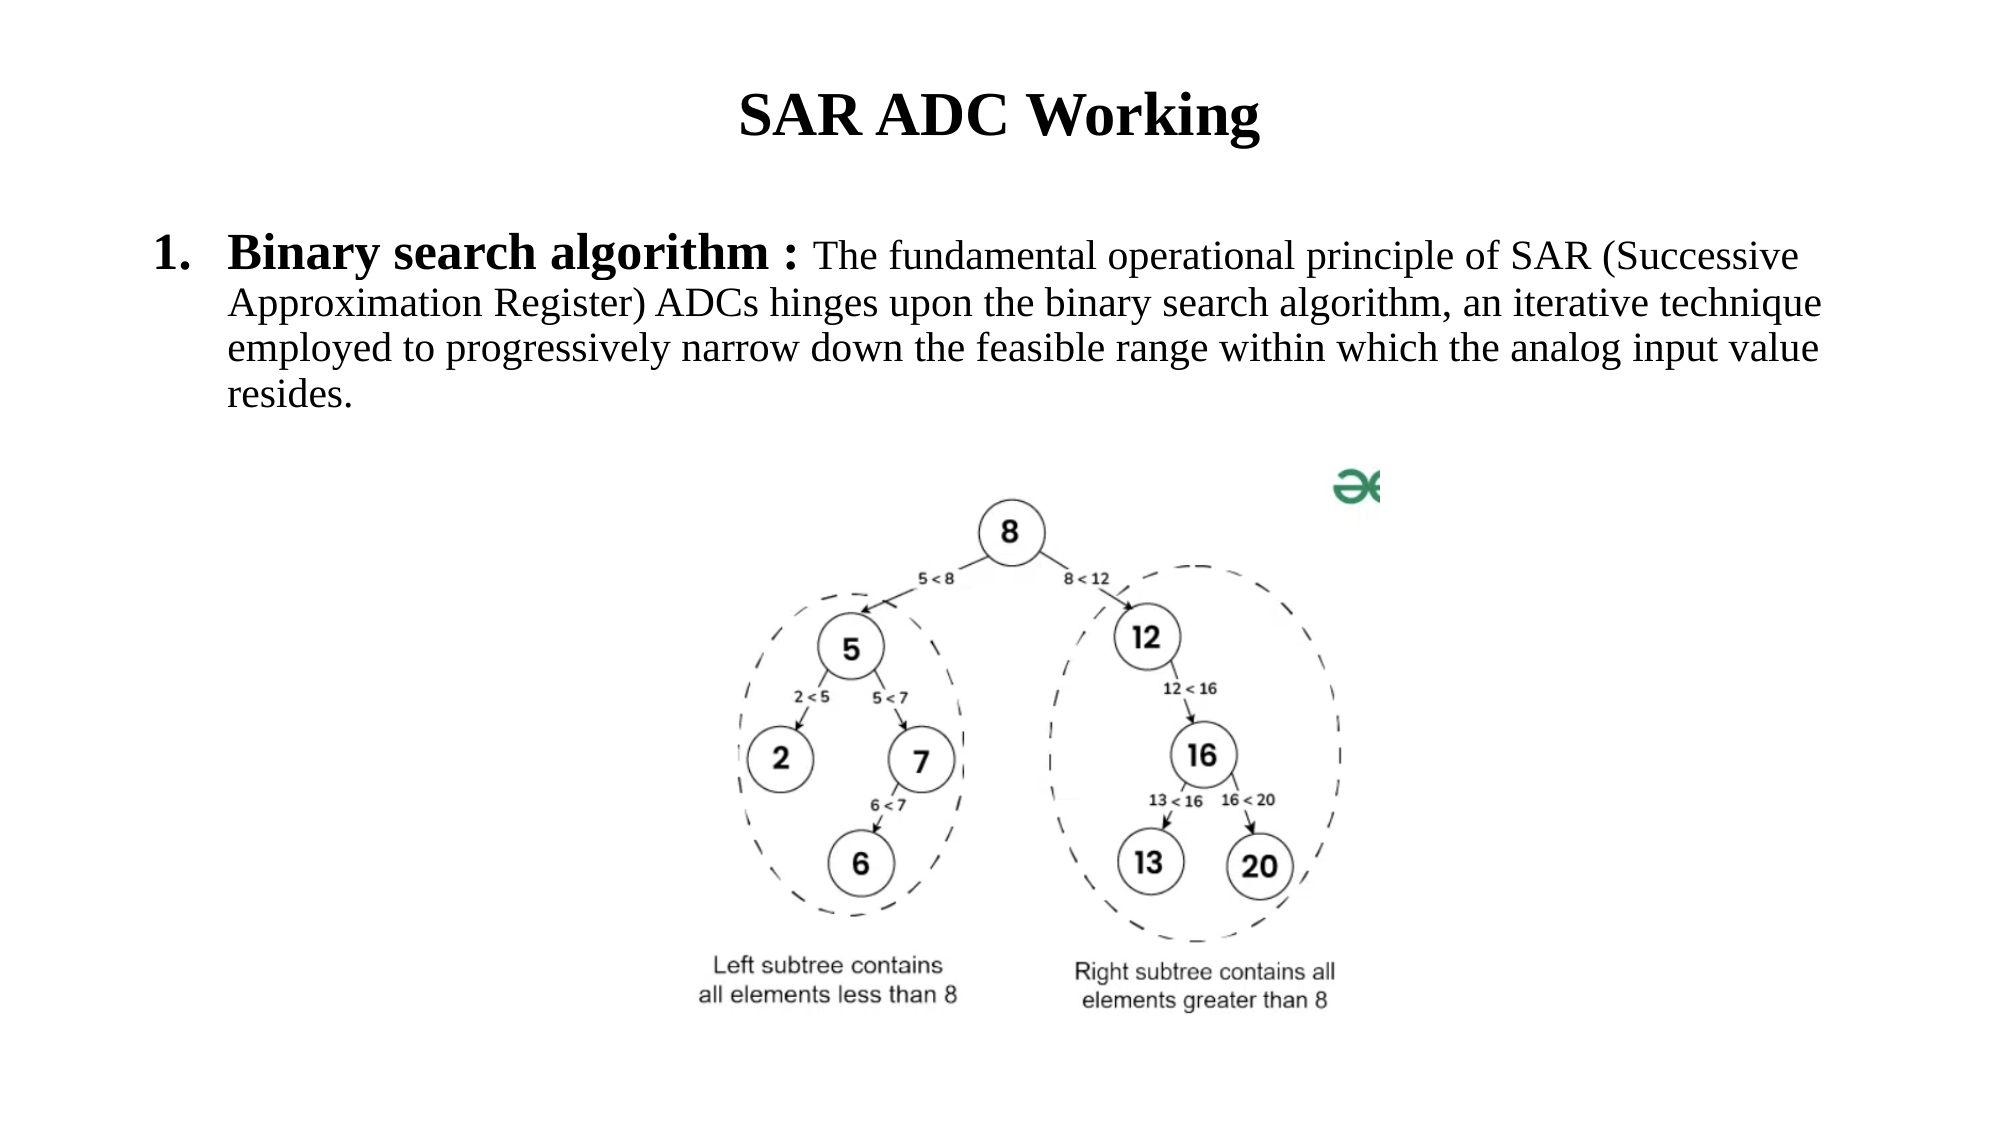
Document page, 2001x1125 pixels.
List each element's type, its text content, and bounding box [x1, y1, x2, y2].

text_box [1289, 421, 1380, 514]
list Binary search algorithm : The fundamental operational principle of SAR (Successive Approximation Register) ADCs hinges upon the binary search algorithm, an iterative technique employed to progressively narrow down the feasible range within which the analog input value resides. [137, 217, 1863, 1061]
title SAR ADC Working [137, 43, 1863, 187]
picture [683, 436, 1380, 1061]
